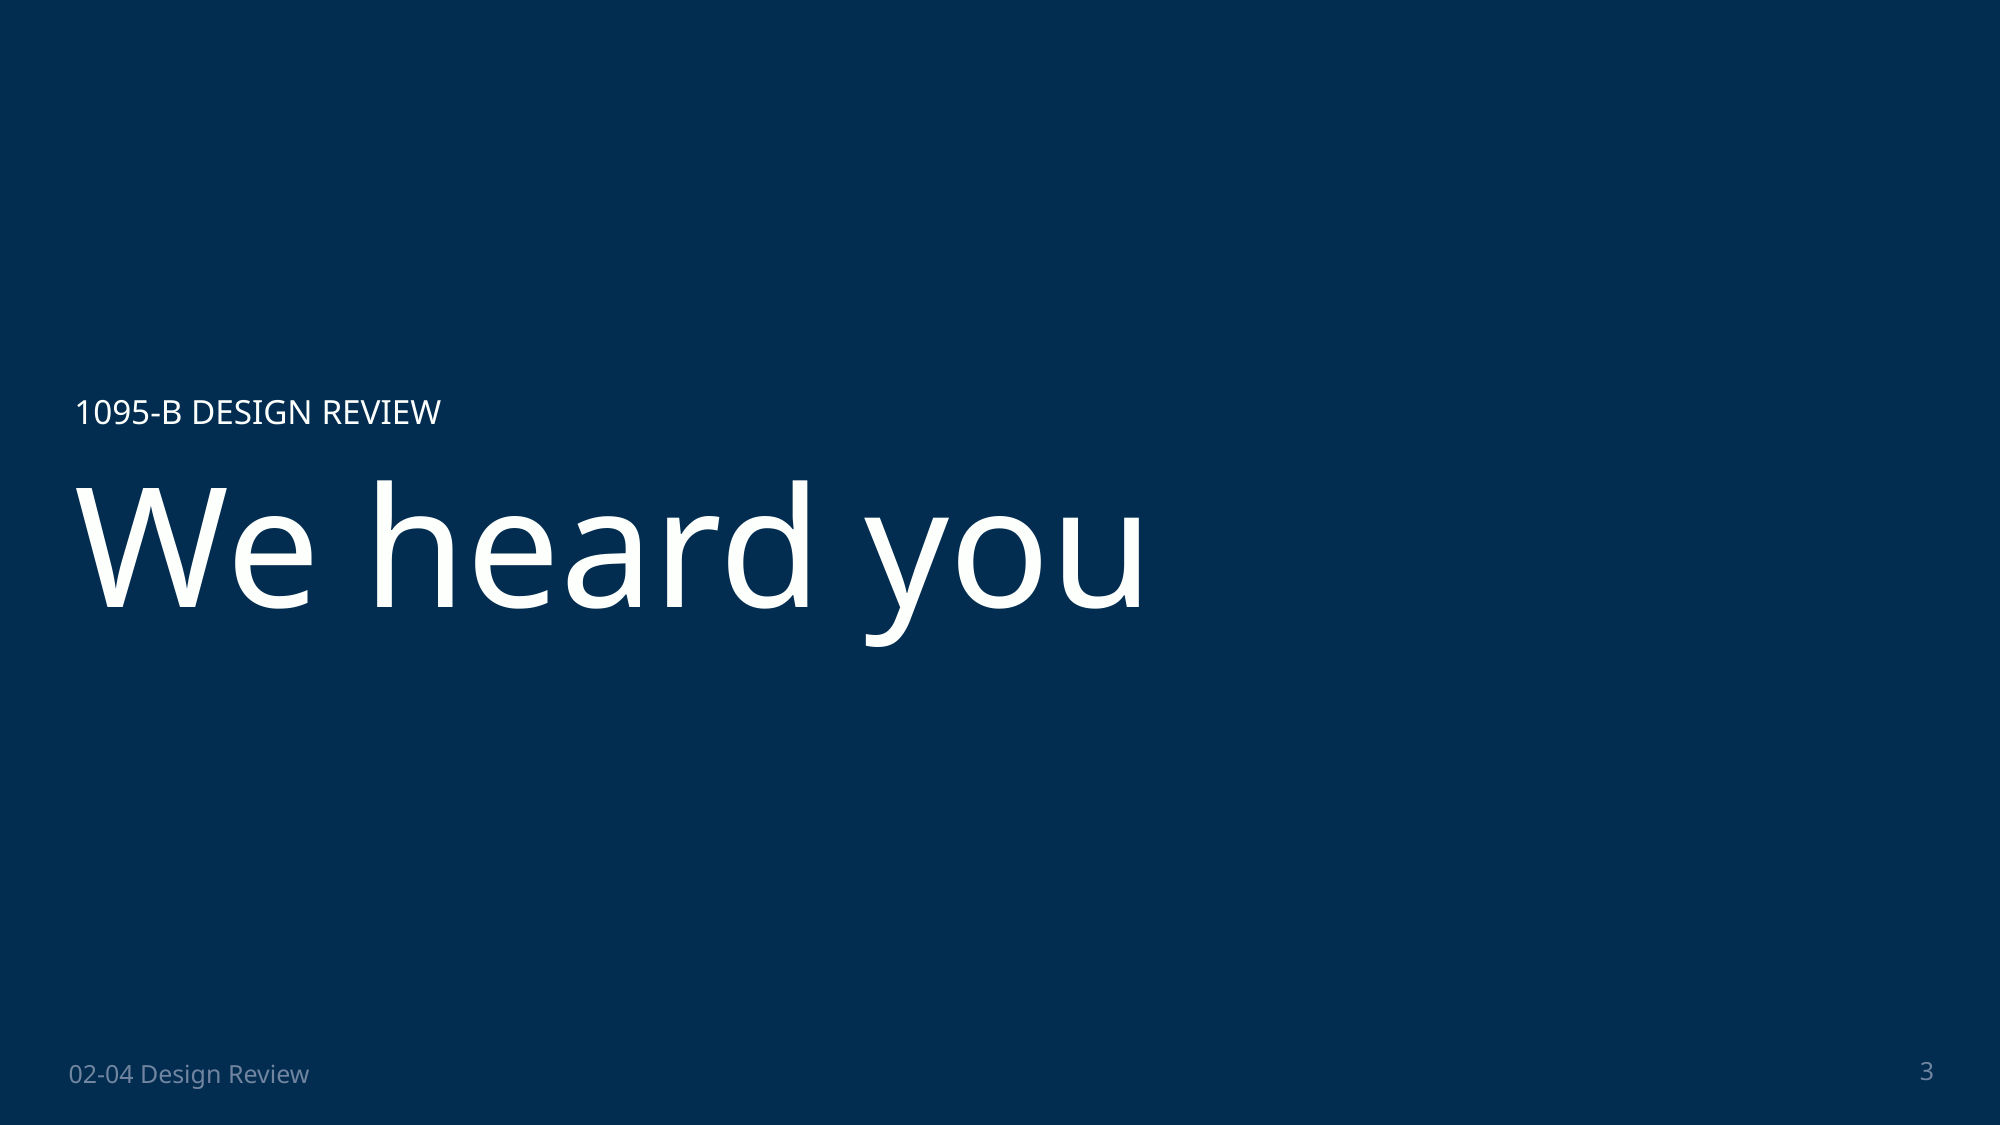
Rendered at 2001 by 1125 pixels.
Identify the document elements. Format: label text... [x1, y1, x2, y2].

text_box 02-04 Design Review [68, 1051, 516, 1097]
slide_number 3 [1882, 1042, 1949, 1103]
title We heard you [59, 456, 1251, 815]
list 1095-B DESIGN REVIEW [59, 388, 757, 449]
